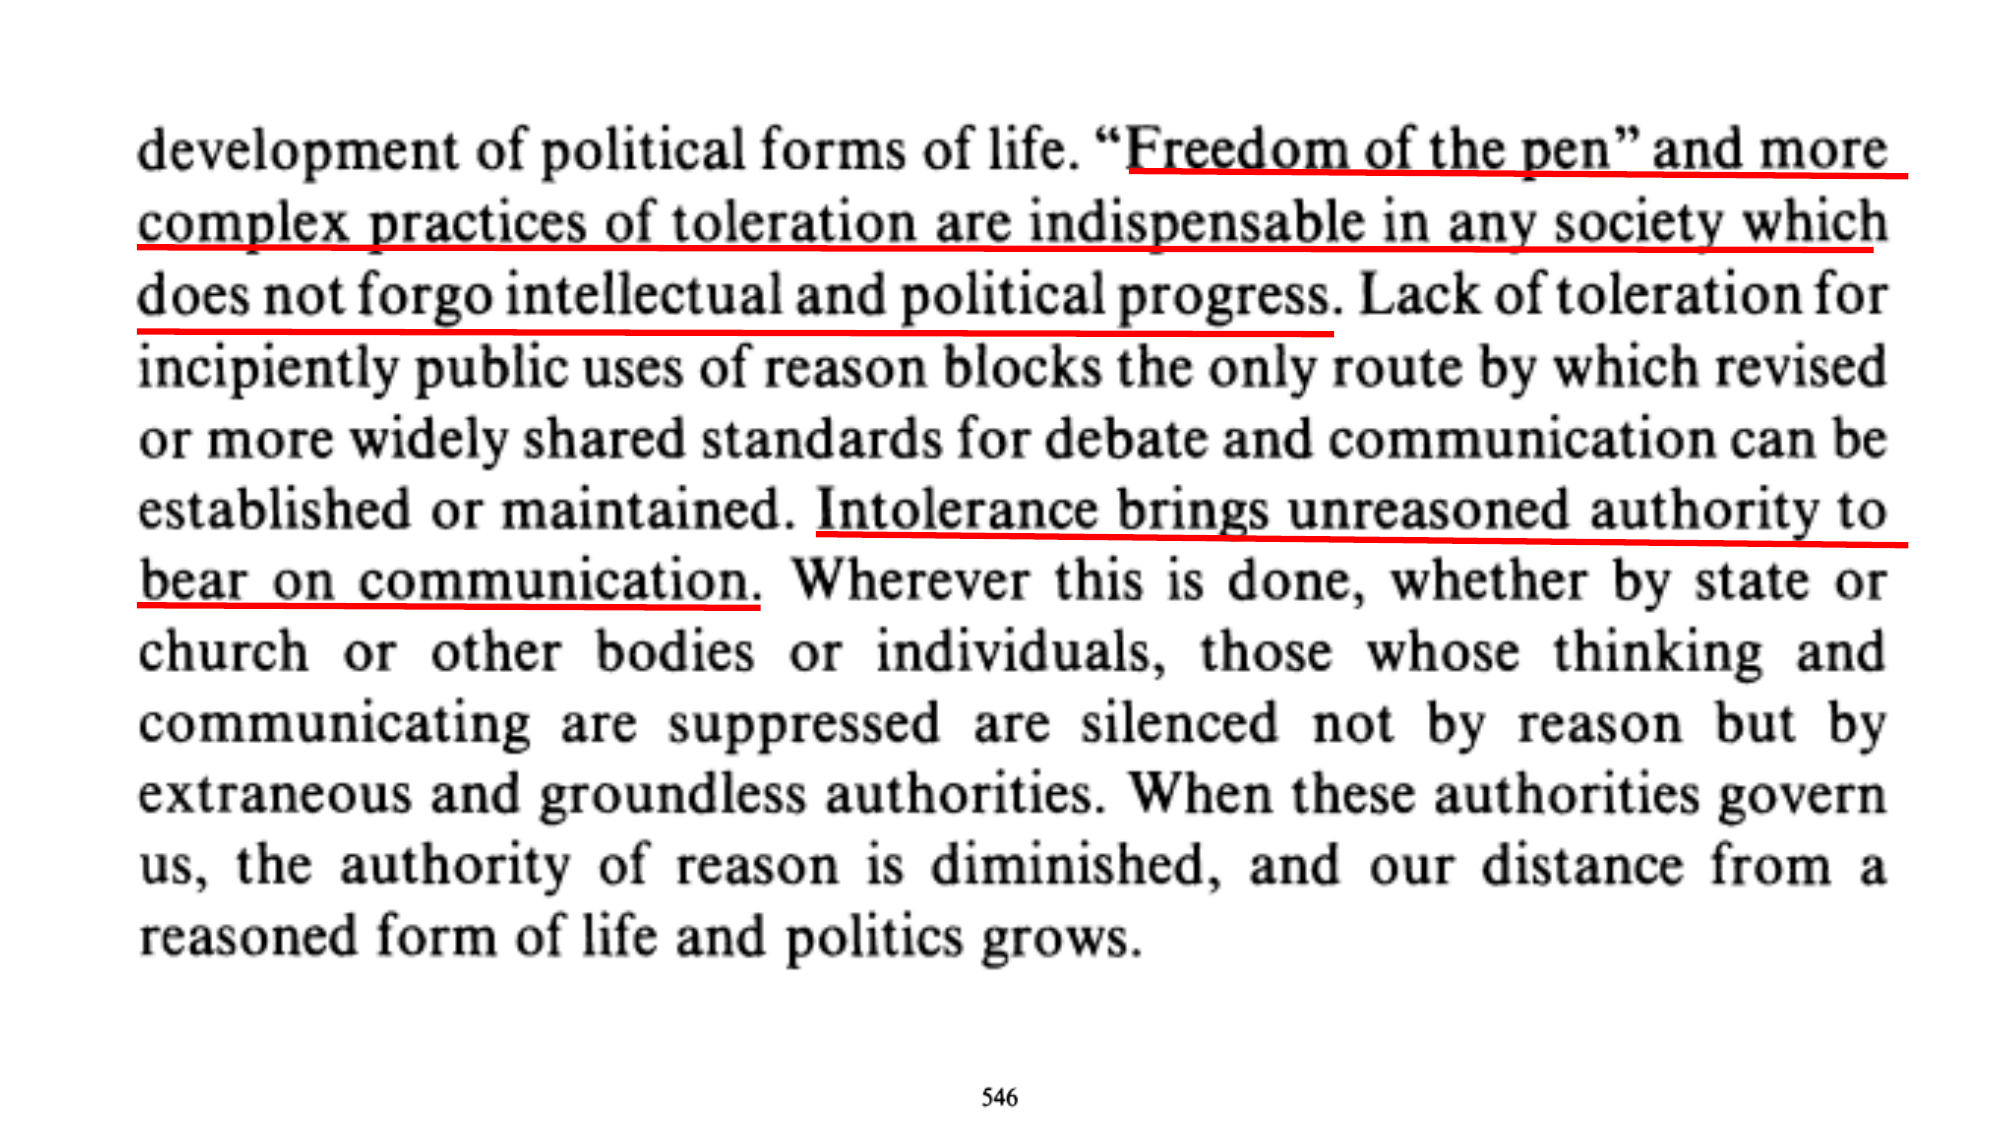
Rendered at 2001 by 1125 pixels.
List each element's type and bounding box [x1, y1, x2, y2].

picture [952, 1067, 1048, 1125]
picture [91, 111, 1909, 979]
text_box [136, 247, 1874, 251]
text_box [136, 331, 1335, 335]
text_box [815, 534, 1909, 546]
text_box [1128, 170, 1909, 177]
